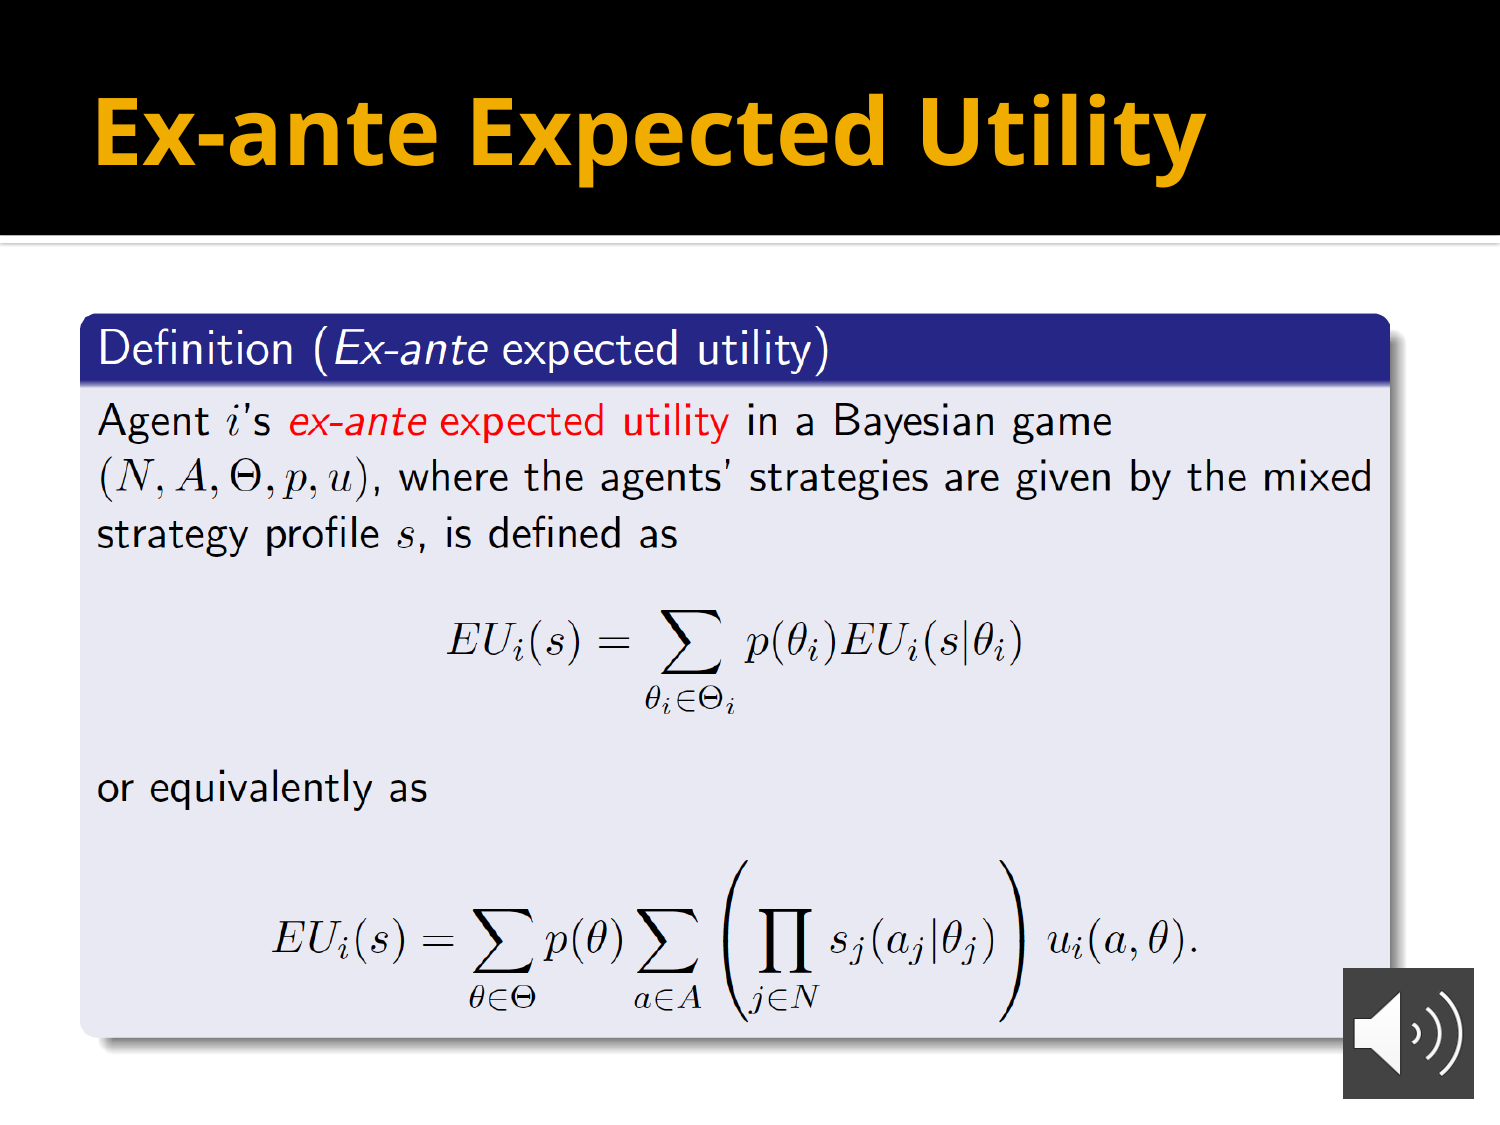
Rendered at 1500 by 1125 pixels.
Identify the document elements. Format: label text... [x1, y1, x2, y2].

picture [36, 289, 1475, 1100]
title Ex-ante Expected Utility [75, 25, 1425, 231]
